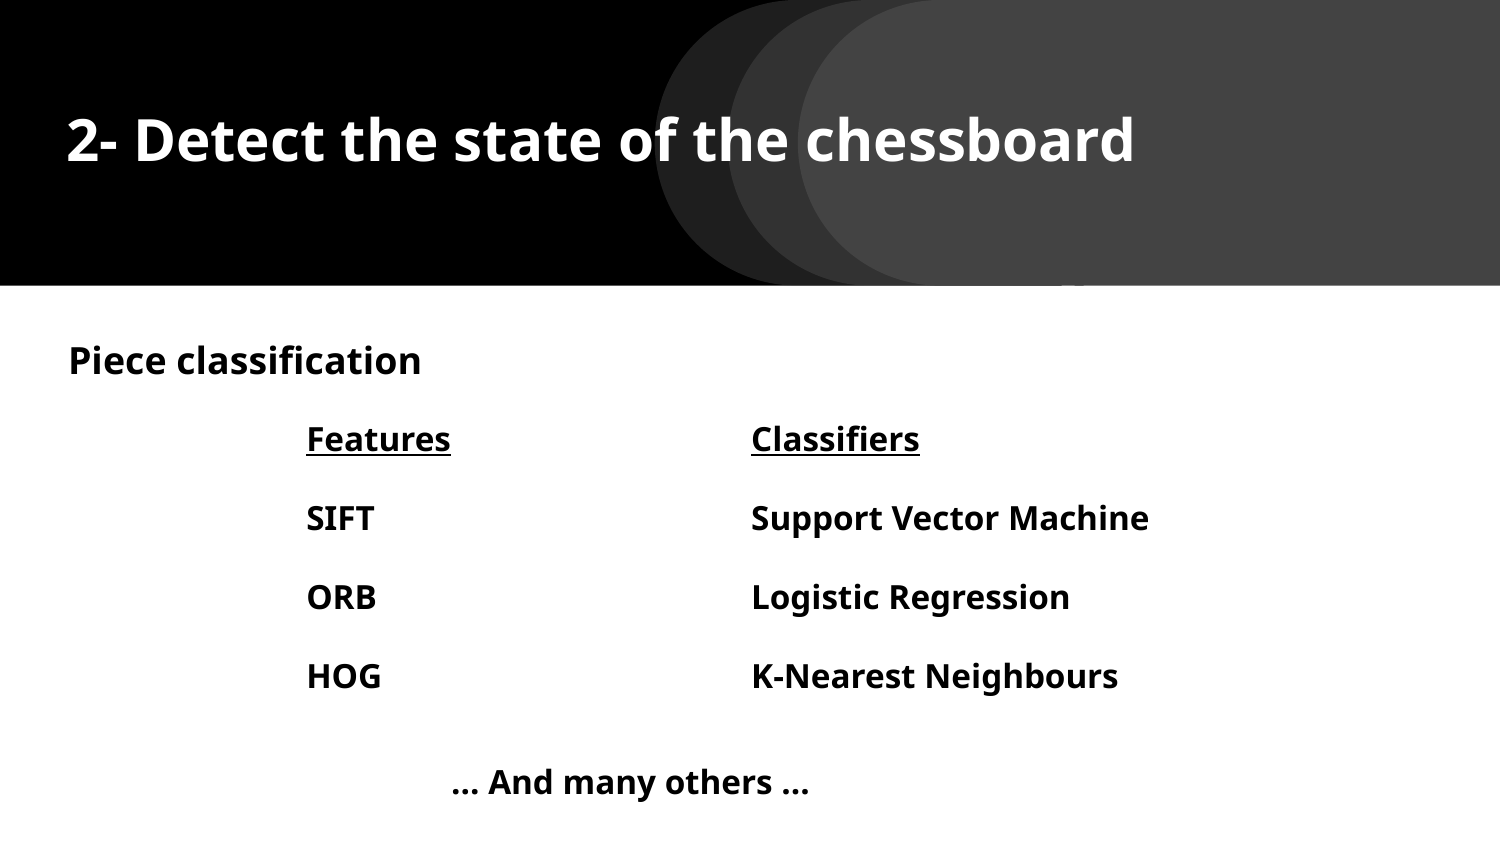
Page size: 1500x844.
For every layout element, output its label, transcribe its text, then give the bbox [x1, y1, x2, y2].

text_box Features SIFT ORB HOG [291, 397, 736, 818]
text_box Classifiers Support Vector Machine Logistic Regression K-Nearest Neighbours [736, 397, 1216, 818]
list … And many others ... [436, 739, 899, 827]
title 2- Detect the state of the chessboard [51, 74, 1467, 188]
list Piece classification [53, 315, 666, 398]
